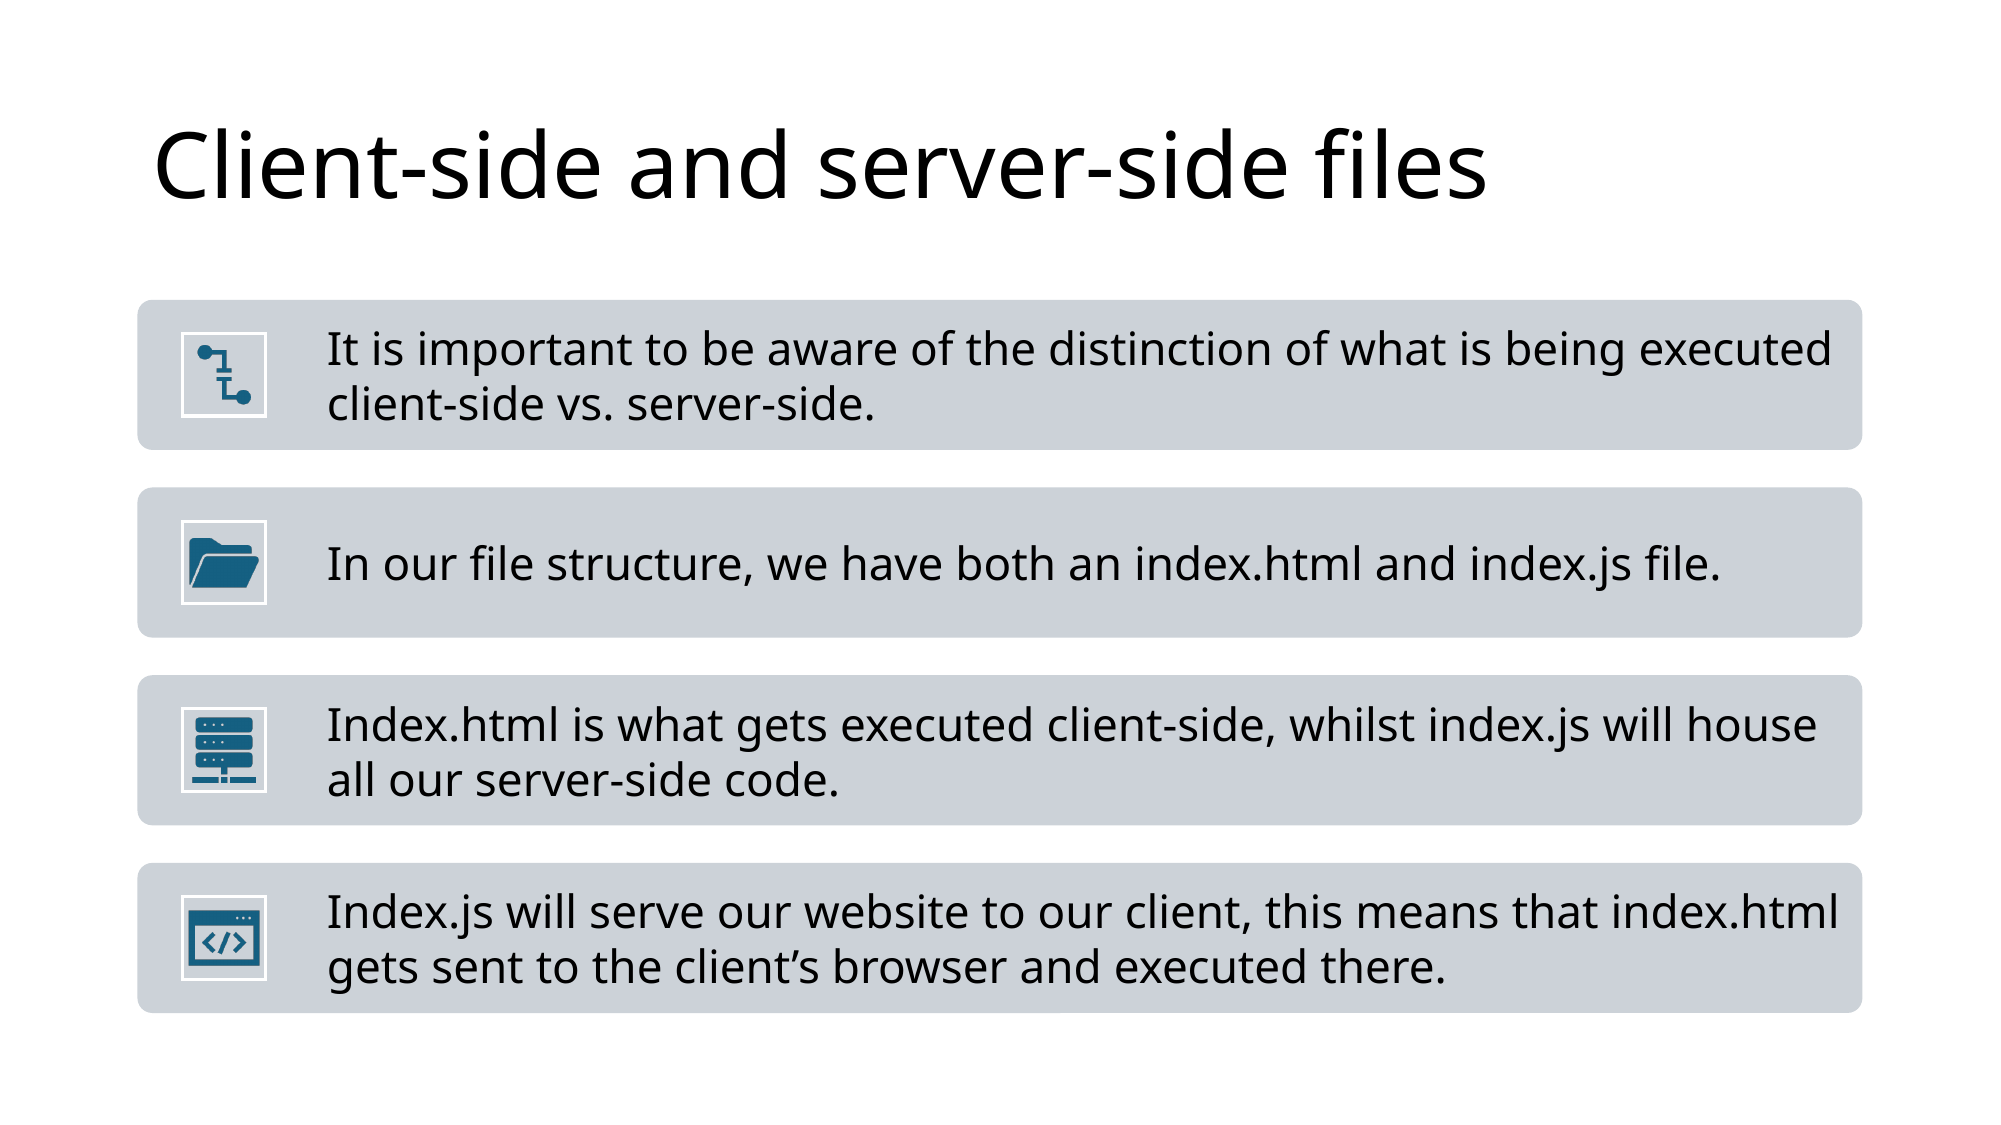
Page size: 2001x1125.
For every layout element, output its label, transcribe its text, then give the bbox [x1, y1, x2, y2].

title Client-side and server-side files [137, 59, 1863, 278]
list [136, 298, 1863, 1014]
